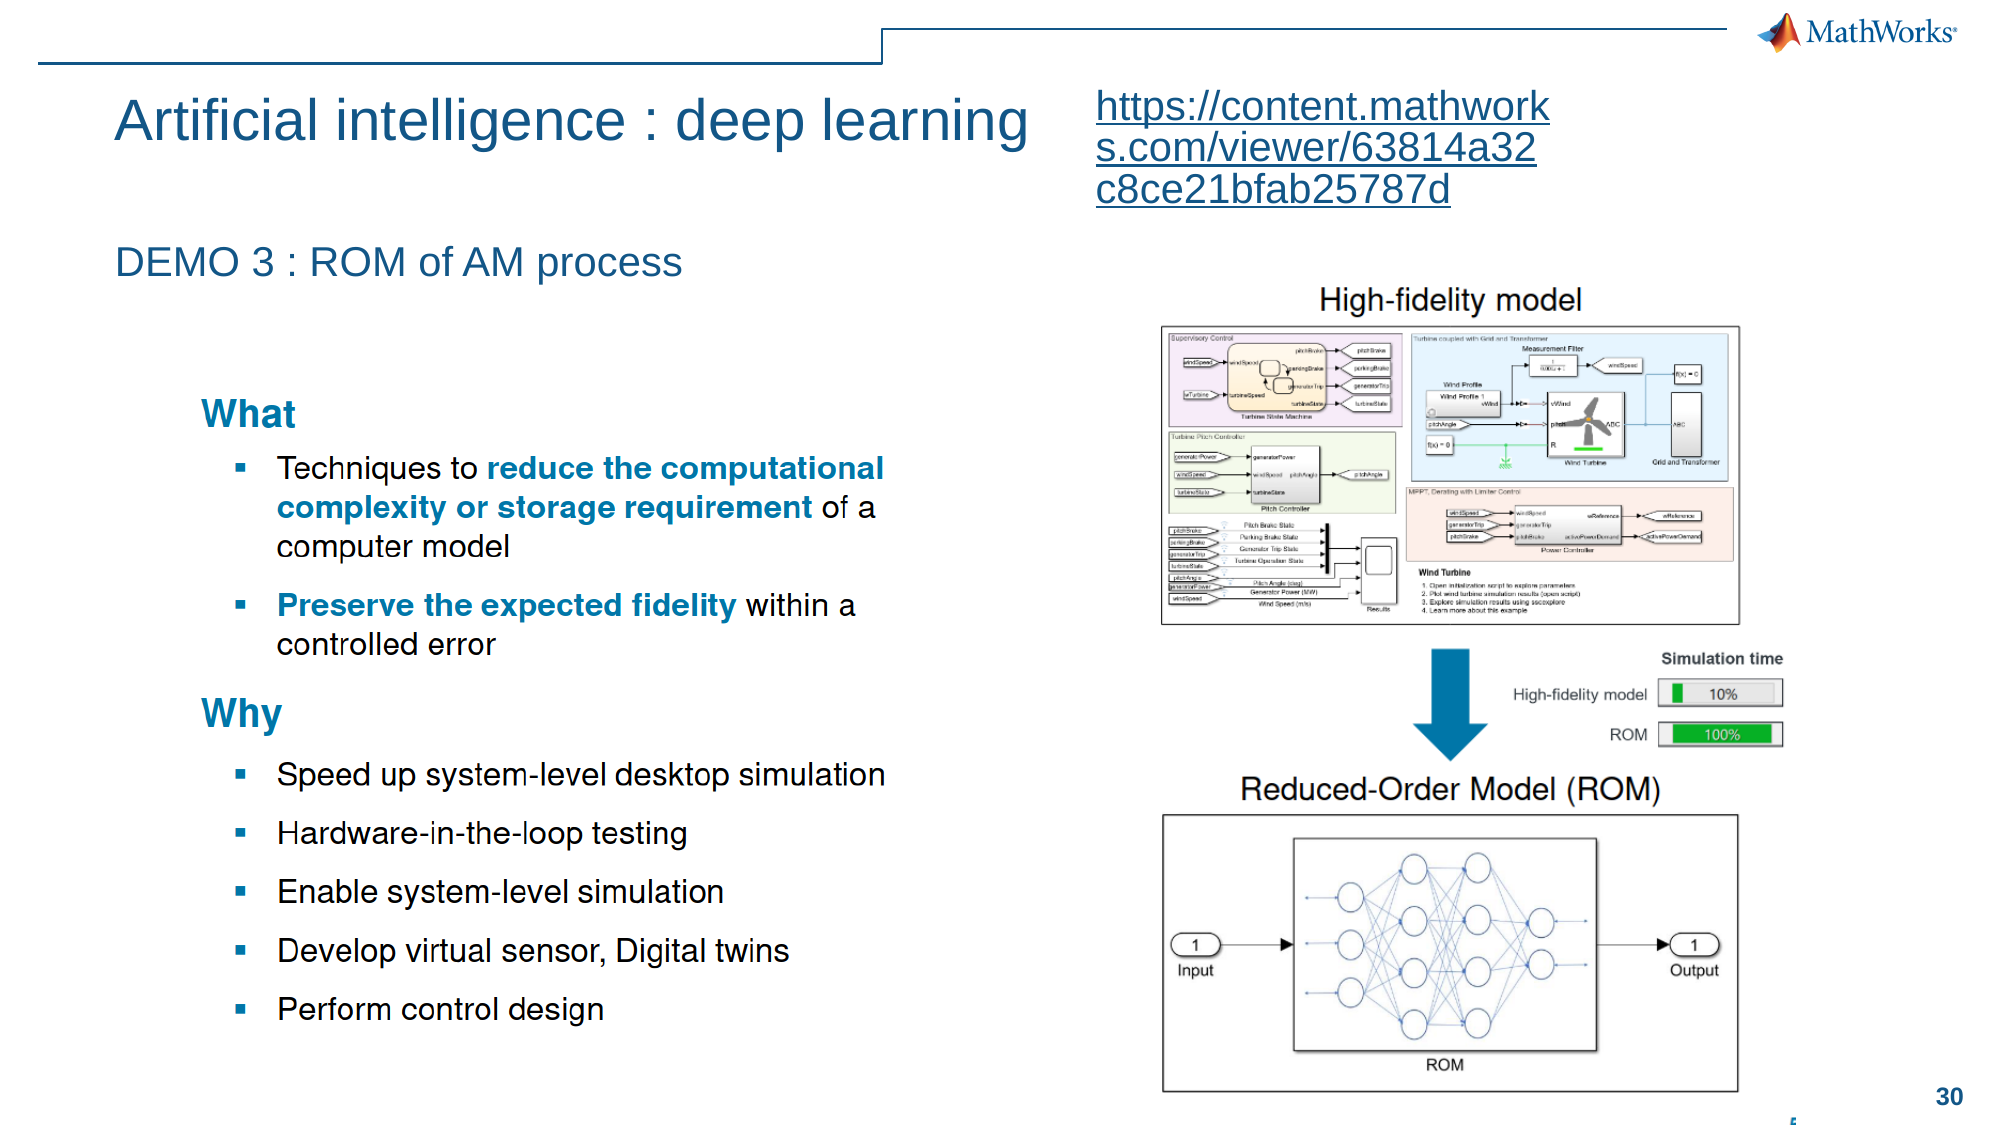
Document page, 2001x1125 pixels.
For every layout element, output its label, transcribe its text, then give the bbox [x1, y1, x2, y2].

text_box DEMO 3 : ROM of AM process [99, 226, 1867, 390]
picture [1067, 267, 1797, 1125]
picture [160, 373, 936, 1061]
picture [1751, 3, 1970, 63]
text_box https://content.mathworks.com/viewer/63814a32c8ce21bfab25787d [1080, 63, 1573, 179]
text_box Artificial intelligence : deep learning [99, 75, 1867, 226]
